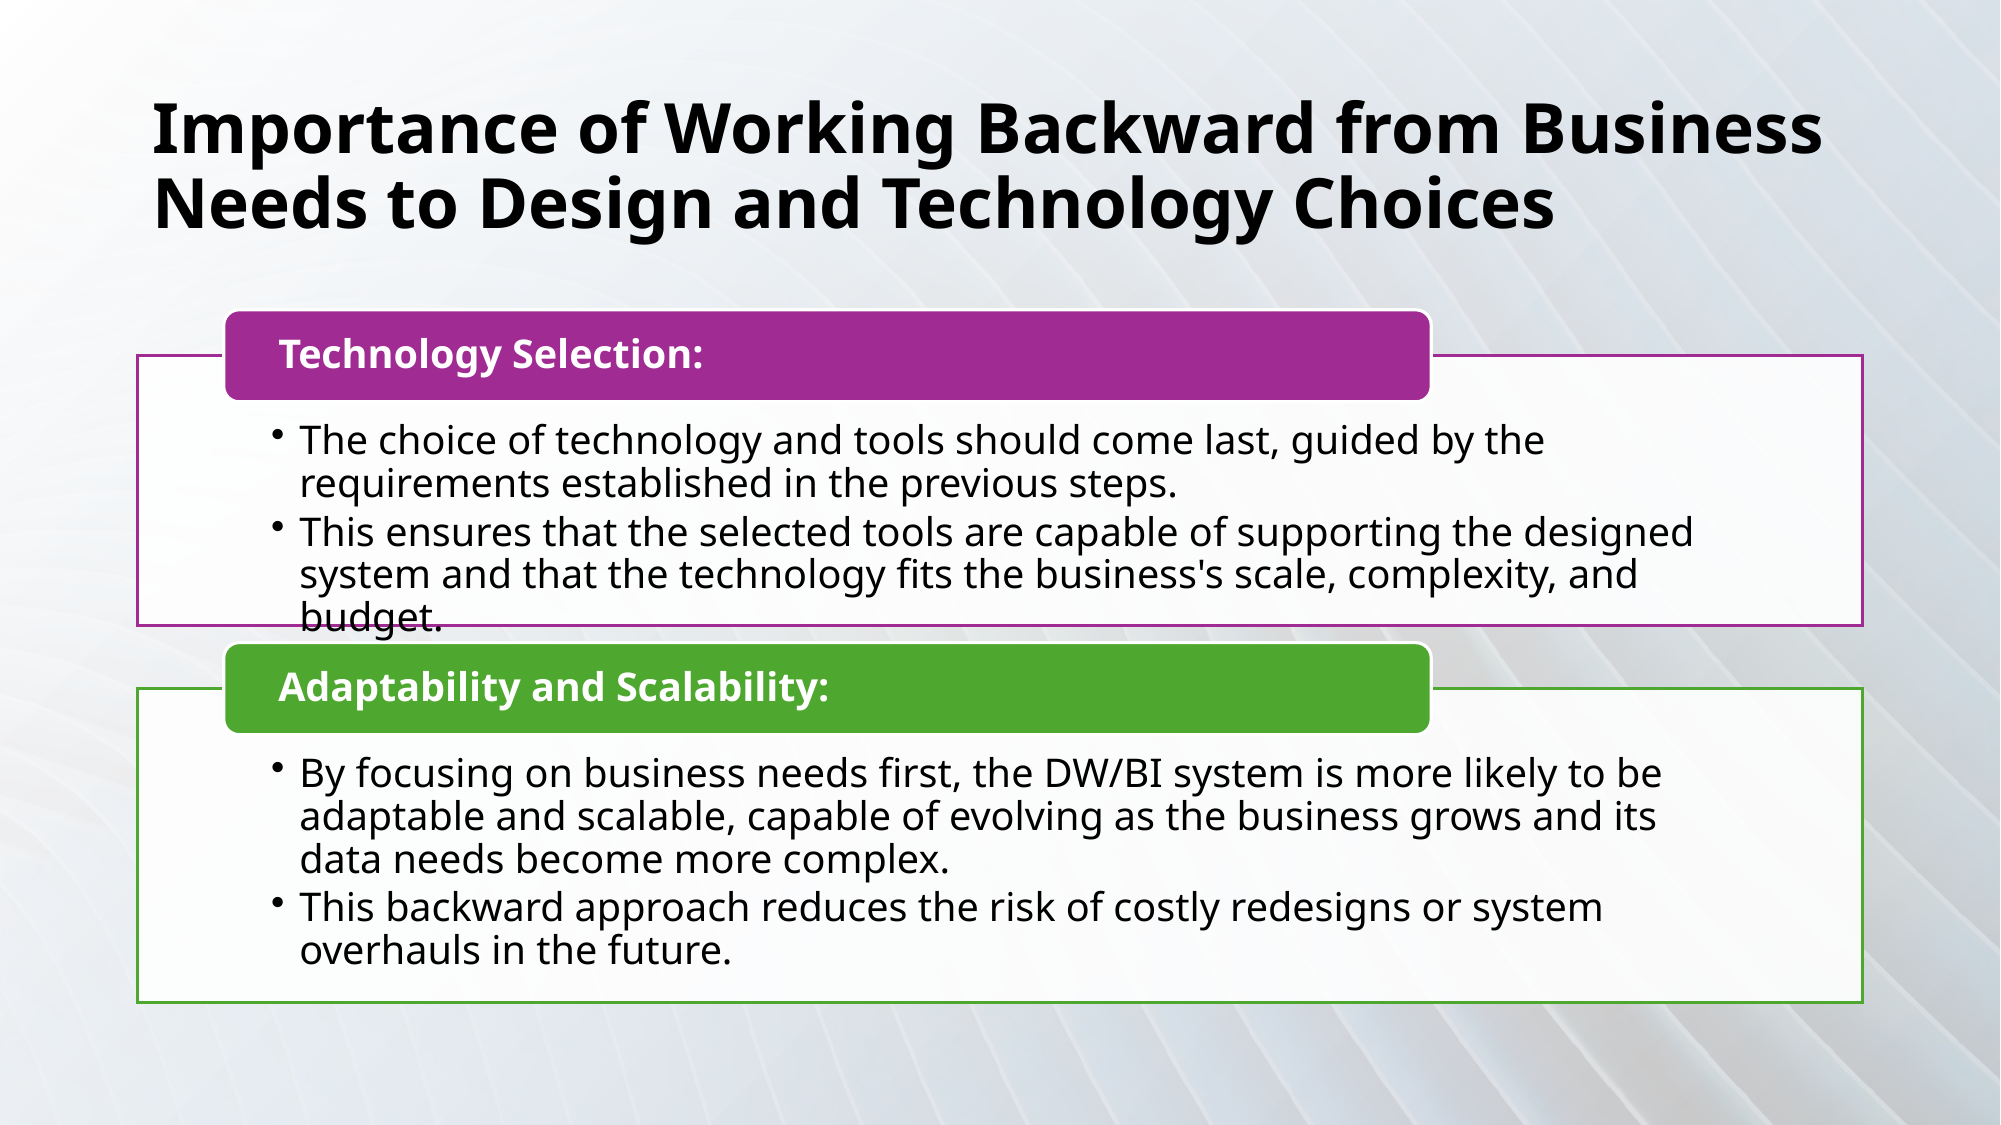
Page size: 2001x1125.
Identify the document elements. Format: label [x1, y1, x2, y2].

picture [0, 0, 2000, 1125]
list [136, 298, 1863, 1014]
